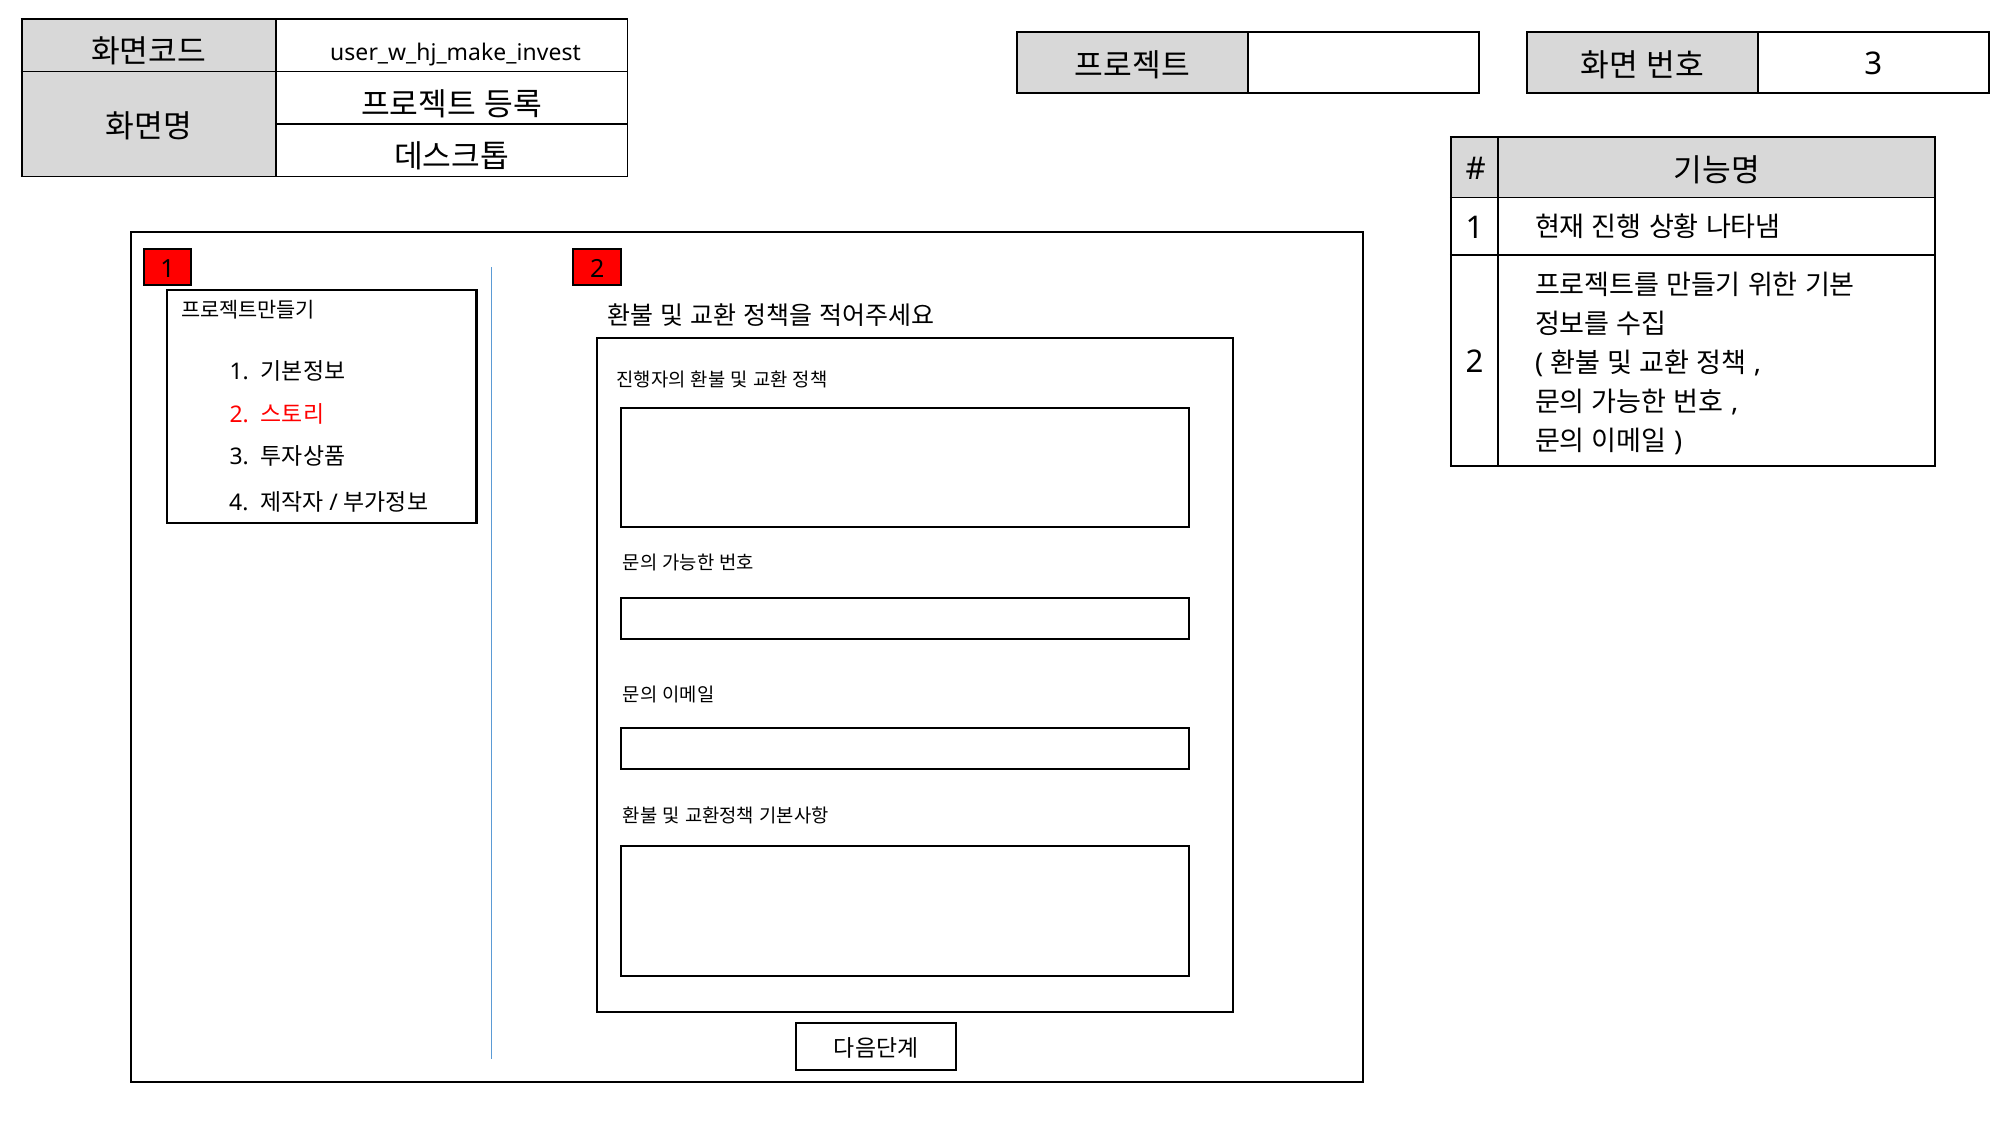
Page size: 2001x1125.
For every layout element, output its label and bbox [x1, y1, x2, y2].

table_header [1018, 33, 1247, 92]
table_cell [1452, 256, 1497, 465]
table_header [1759, 33, 1988, 92]
table_cell [277, 125, 627, 176]
table_header [1452, 138, 1497, 197]
text_box [130, 231, 1364, 1083]
table_header [277, 20, 627, 71]
table_cell [1499, 256, 1934, 465]
table_header [23, 20, 275, 71]
table_header [1499, 138, 1934, 197]
table_header [1528, 33, 1757, 92]
table_cell [1452, 198, 1497, 254]
table_cell [277, 72, 627, 123]
table_cell [23, 72, 275, 176]
table_cell [1499, 198, 1934, 254]
table_header [1249, 33, 1478, 92]
